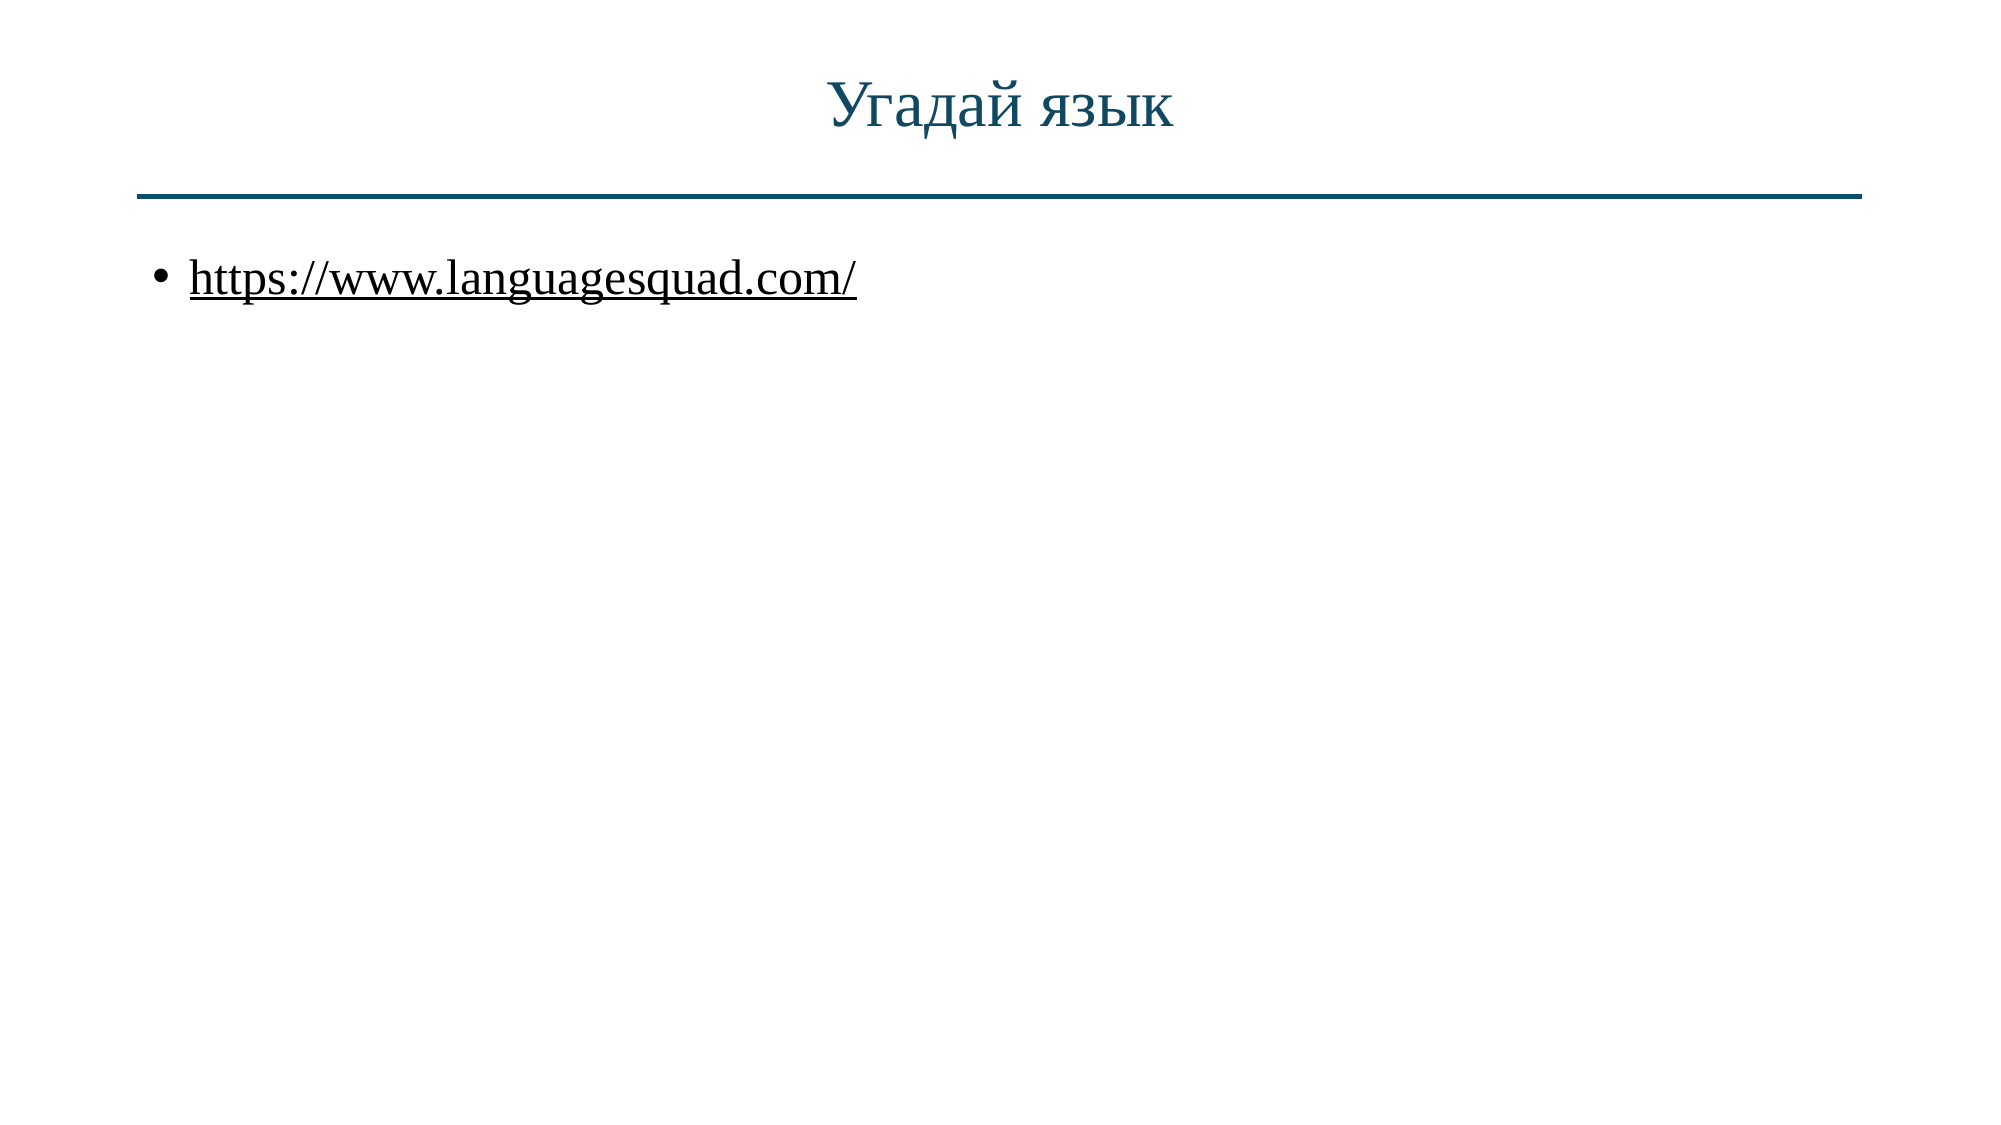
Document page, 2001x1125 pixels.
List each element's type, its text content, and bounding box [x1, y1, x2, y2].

list https://www.languagesquad.com/ [137, 243, 1863, 1035]
title Угадай язык [137, 59, 1863, 149]
